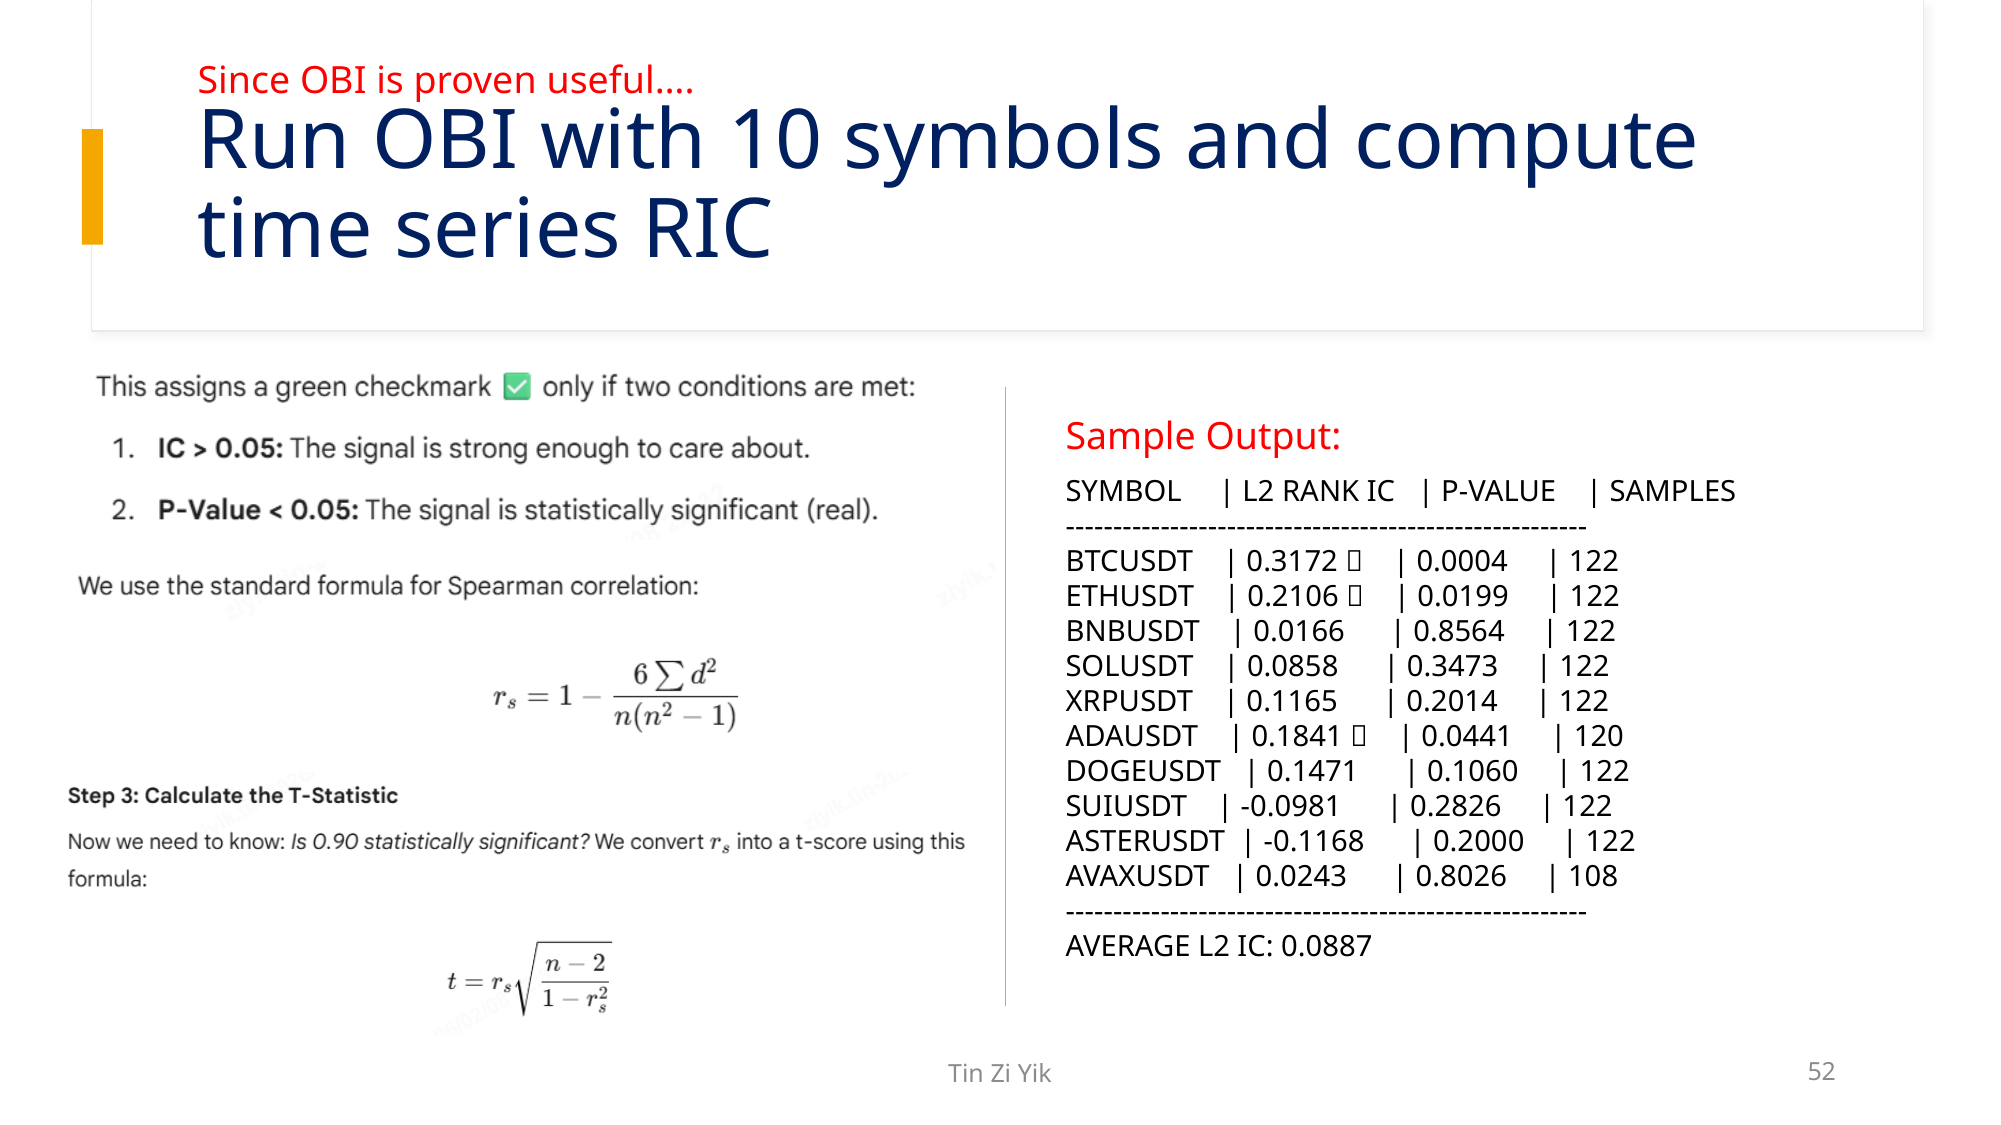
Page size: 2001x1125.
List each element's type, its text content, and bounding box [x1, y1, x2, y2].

footer Tin Zi Yik [662, 1042, 1338, 1103]
picture [49, 772, 998, 1035]
text_box Sample Output: [1050, 404, 1855, 465]
text_box SYMBOL | L2 RANK IC | P-VALUE | SAMPLES ------------------------------------------------------- BTCUSDT | 0.3172 ✅ | 0.0004 | 122 ETHUSDT | 0.2106 ✅ | 0.0199 | 122 BNBUSDT | 0.0166 | 0.8564 | 122 SOLUSDT | 0.0858 | 0.3473 | 122 XRPUSDT | 0.1165 | 0.2014 | 122 ADAUSDT | 0.1841 ✅ | 0.0441 | 120 DOGEUSDT | 0.1471 | 0.1060 | 122 SUIUSDT | -0.0981 | 0.2826 | 122 ASTERUSDT | -0.1168 | 0.2000 | 122 AVAXUSDT | 0.0243 | 0.8026 | 108 ------------------------------------------------------- AVERAGE L2 IC: 0.0887 [1050, 465, 2000, 970]
title Run OBI with 10 symbols and compute time series RIC [183, 90, 1909, 284]
slide_number 52 [1401, 1042, 1851, 1103]
picture [64, 562, 995, 750]
text_box Since OBI is proven useful…. [183, 48, 987, 108]
picture [79, 355, 960, 540]
